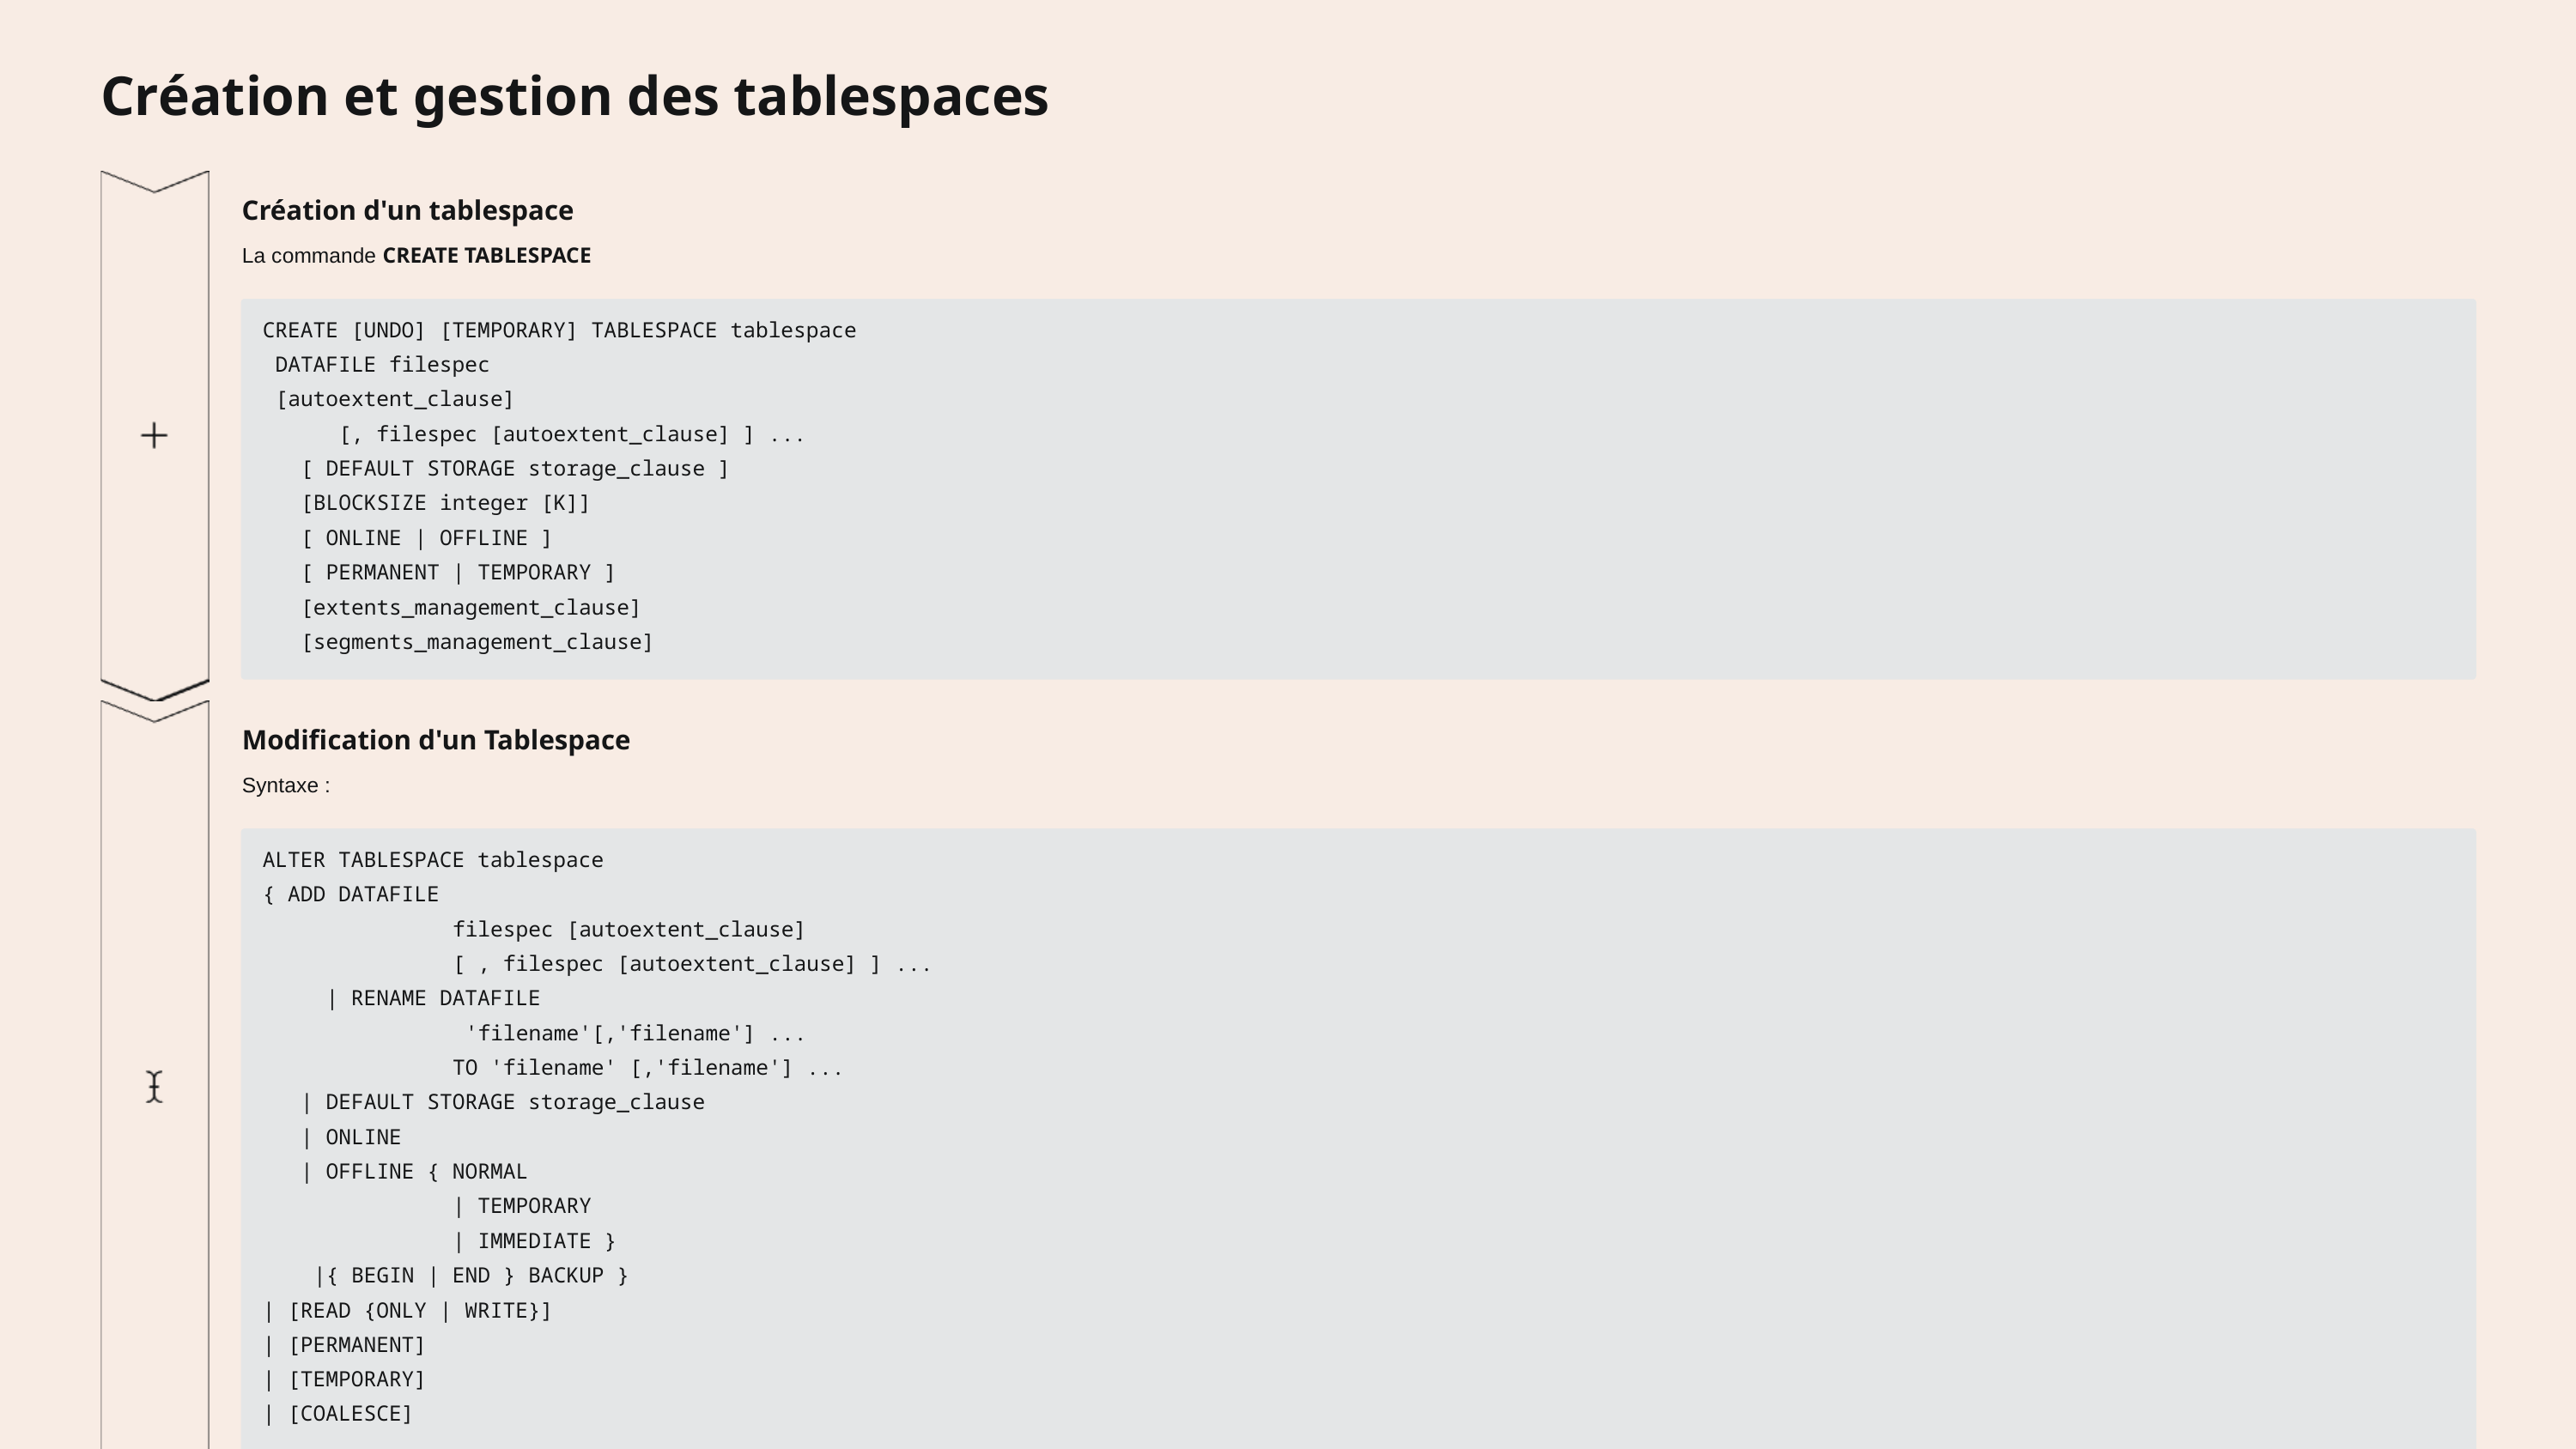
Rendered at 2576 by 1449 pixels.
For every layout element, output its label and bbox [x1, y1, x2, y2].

text_box [241, 239, 2476, 275]
text_box [241, 722, 675, 757]
text_box [100, 59, 1158, 128]
text_box [0, 0, 2576, 1449]
text_box [241, 769, 2476, 805]
text_box [240, 828, 2477, 1449]
text_box [240, 299, 2477, 680]
text_box [241, 192, 610, 227]
text_box [262, 845, 2455, 1437]
text_box [262, 314, 2455, 664]
